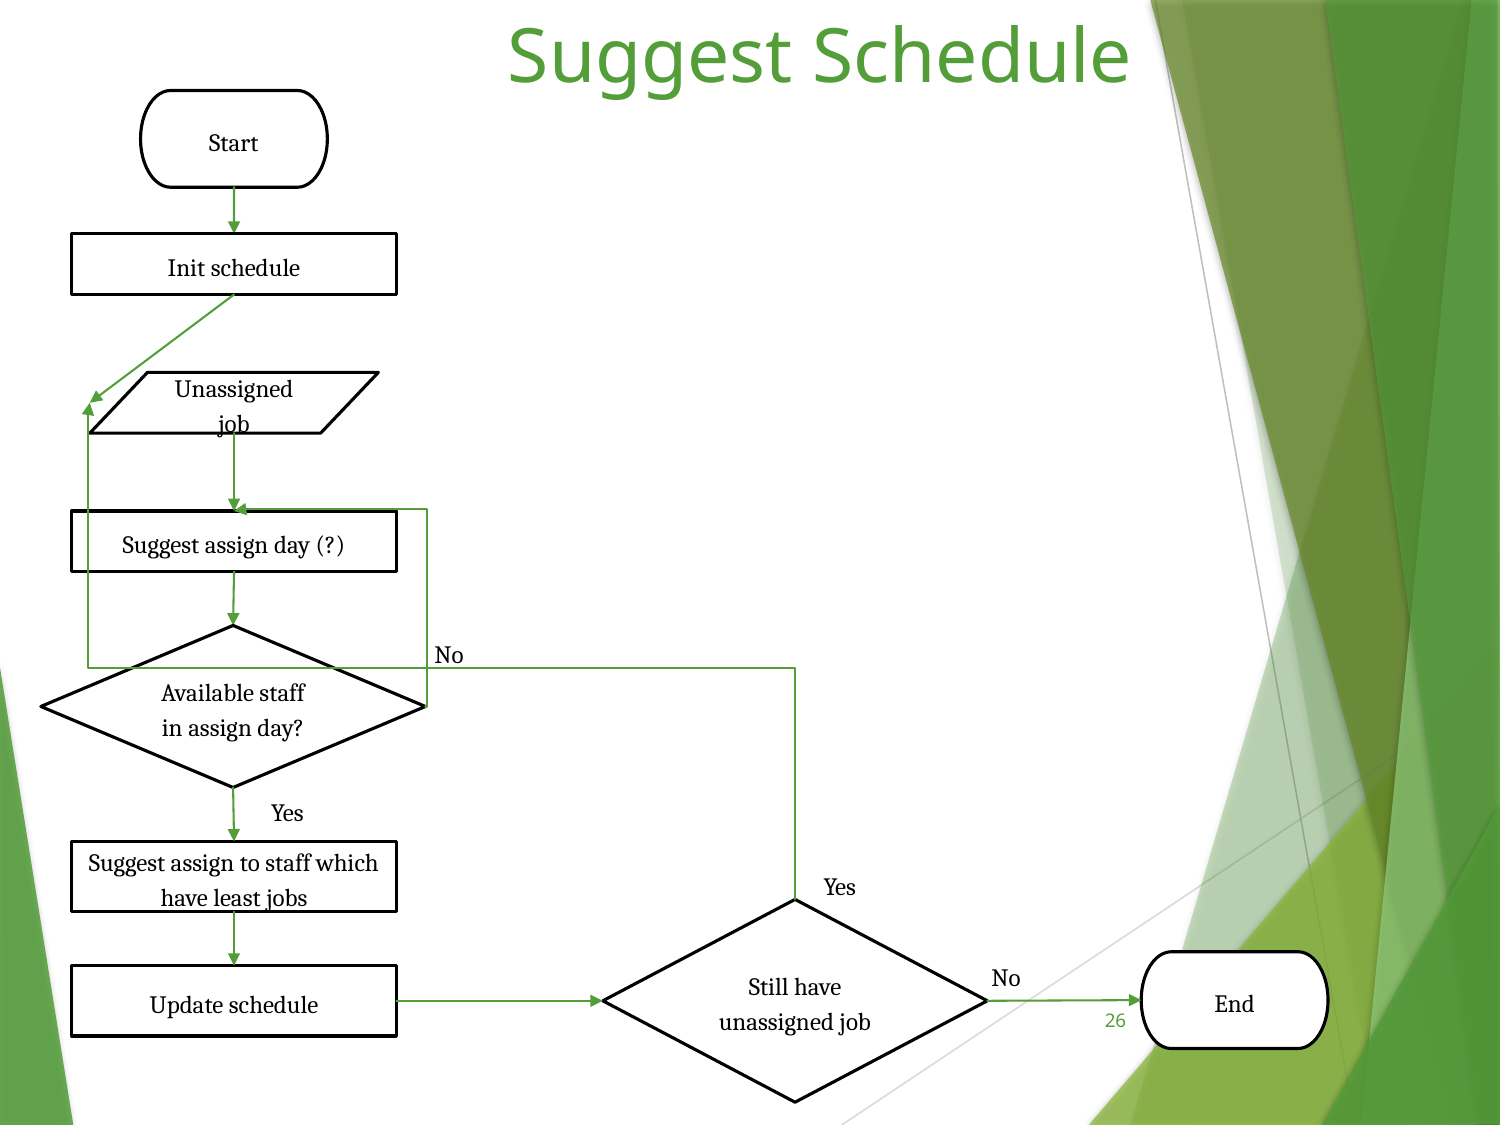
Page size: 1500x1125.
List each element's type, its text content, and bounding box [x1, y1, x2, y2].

text_box Update schedule [70, 964, 398, 1038]
text_box Suggest assign to staff which have least jobs [70, 840, 245, 913]
text_box End [1139, 950, 1330, 1051]
text_box Unassigned job [89, 370, 245, 435]
text_box Start [138, 88, 329, 189]
slide_number 26 [1057, 1010, 1142, 1051]
text_box Suggest assign day (?) [70, 509, 87, 573]
text_box Available staff in assign day? [39, 669, 245, 789]
title Suggest Schedule [492, 0, 1500, 114]
text_box Available staff in assign day? [130, 626, 228, 667]
text_box Yes [808, 858, 892, 933]
text_box Init schedule [70, 232, 398, 296]
text_box Suggest assign day (?) [89, 509, 228, 573]
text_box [250, 354, 779, 917]
slide_number 26 [1057, 991, 1140, 998]
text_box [233, 510, 426, 707]
text_box Still have unassigned job [602, 898, 976, 1104]
text_box No [976, 949, 1051, 1024]
